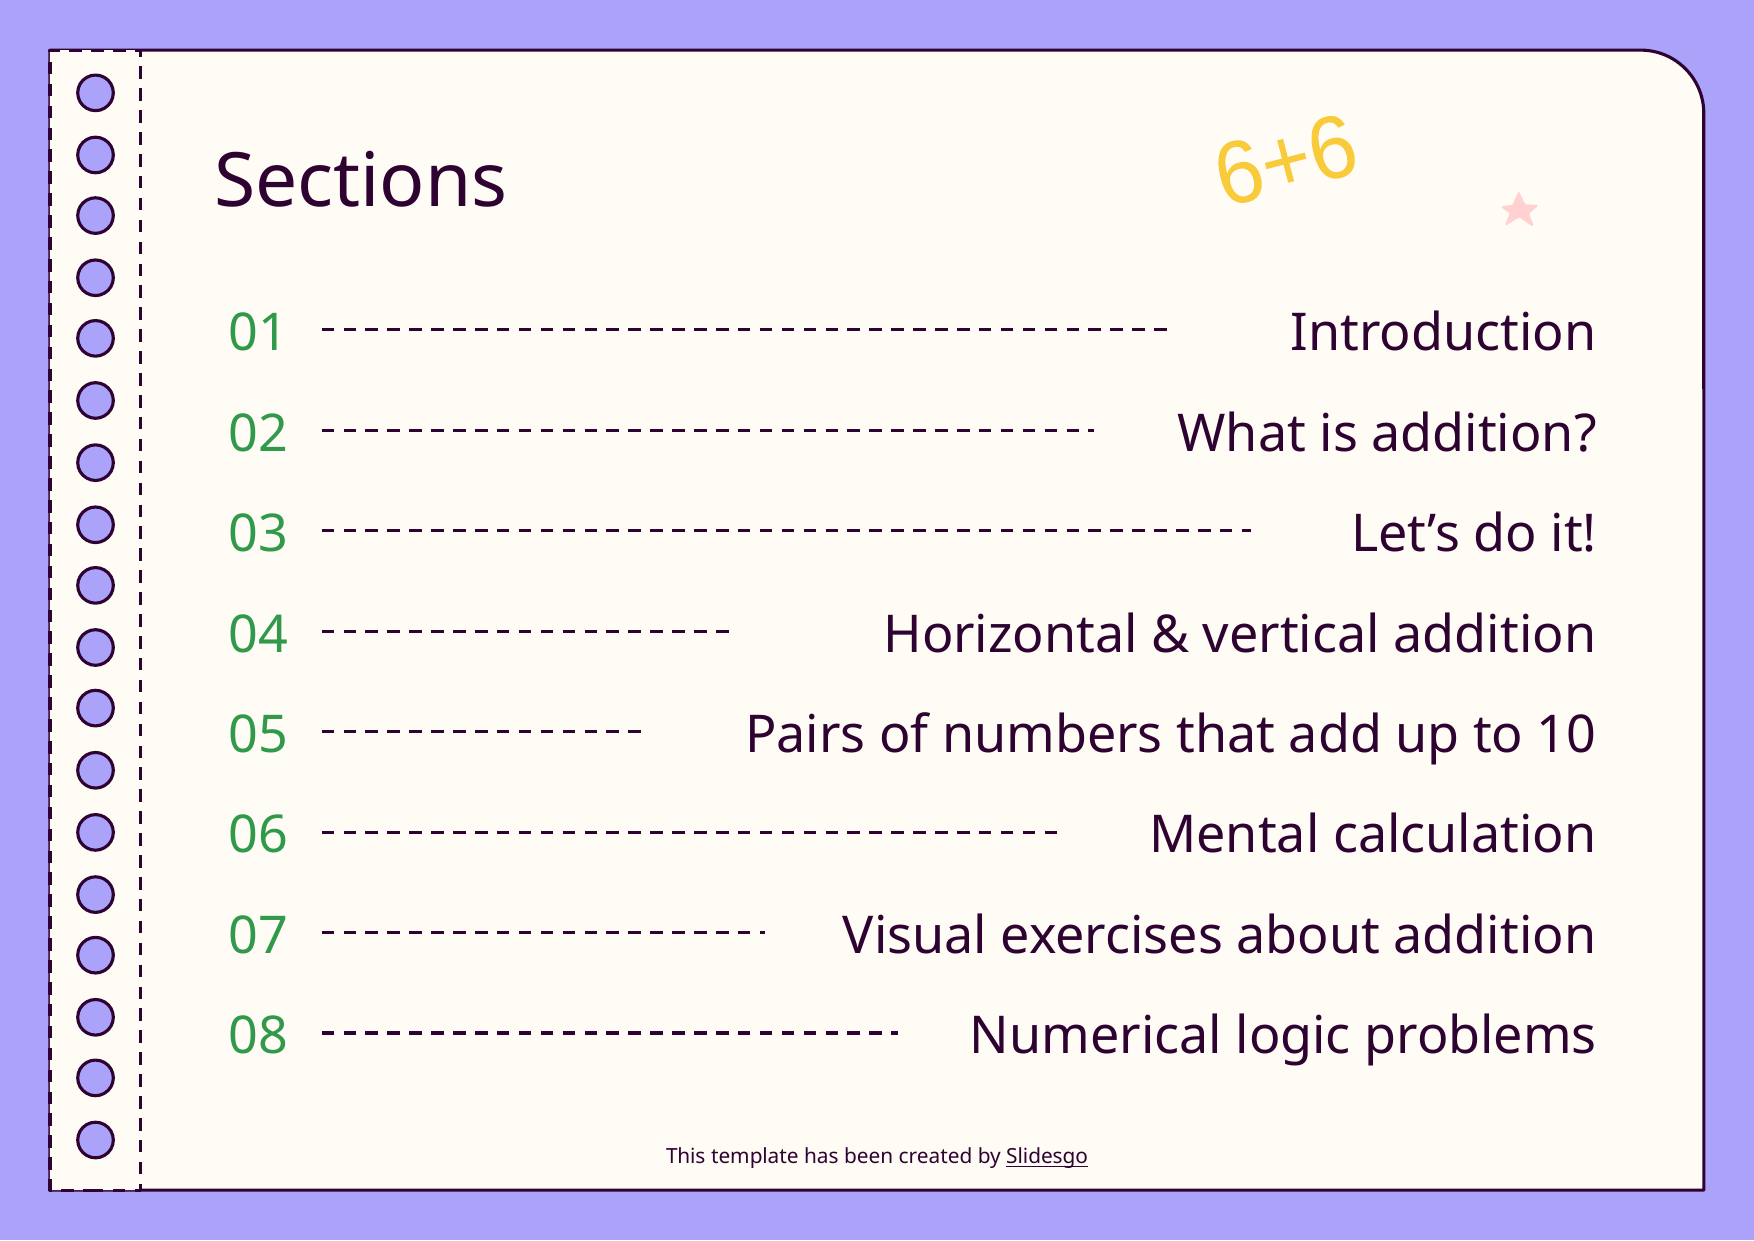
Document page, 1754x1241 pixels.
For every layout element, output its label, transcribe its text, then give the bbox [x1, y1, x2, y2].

subtitle What is addition? [1093, 380, 1616, 481]
title Sections [195, 112, 1616, 243]
subtitle Pairs of numbers that add up to 10 [642, 681, 1616, 782]
subtitle Numerical logic problems [752, 982, 1616, 1084]
text_box This template has been created by Slidesgo [575, 1128, 1179, 1184]
text_box [1501, 192, 1538, 226]
title 06 [195, 781, 322, 882]
subtitle Horizontal & vertical addition [732, 580, 1616, 681]
subtitle Mental calculation [1064, 781, 1616, 882]
title 03 [195, 480, 322, 580]
title 02 [195, 380, 322, 480]
title 05 [195, 681, 322, 781]
subtitle Introduction [1172, 279, 1616, 380]
title 07 [195, 882, 322, 982]
title 08 [195, 982, 322, 1084]
subtitle Let’s do it! [1251, 480, 1616, 580]
title 04 [195, 580, 322, 681]
title 01 [195, 279, 322, 380]
subtitle Visual exercises about addition [765, 882, 1616, 982]
